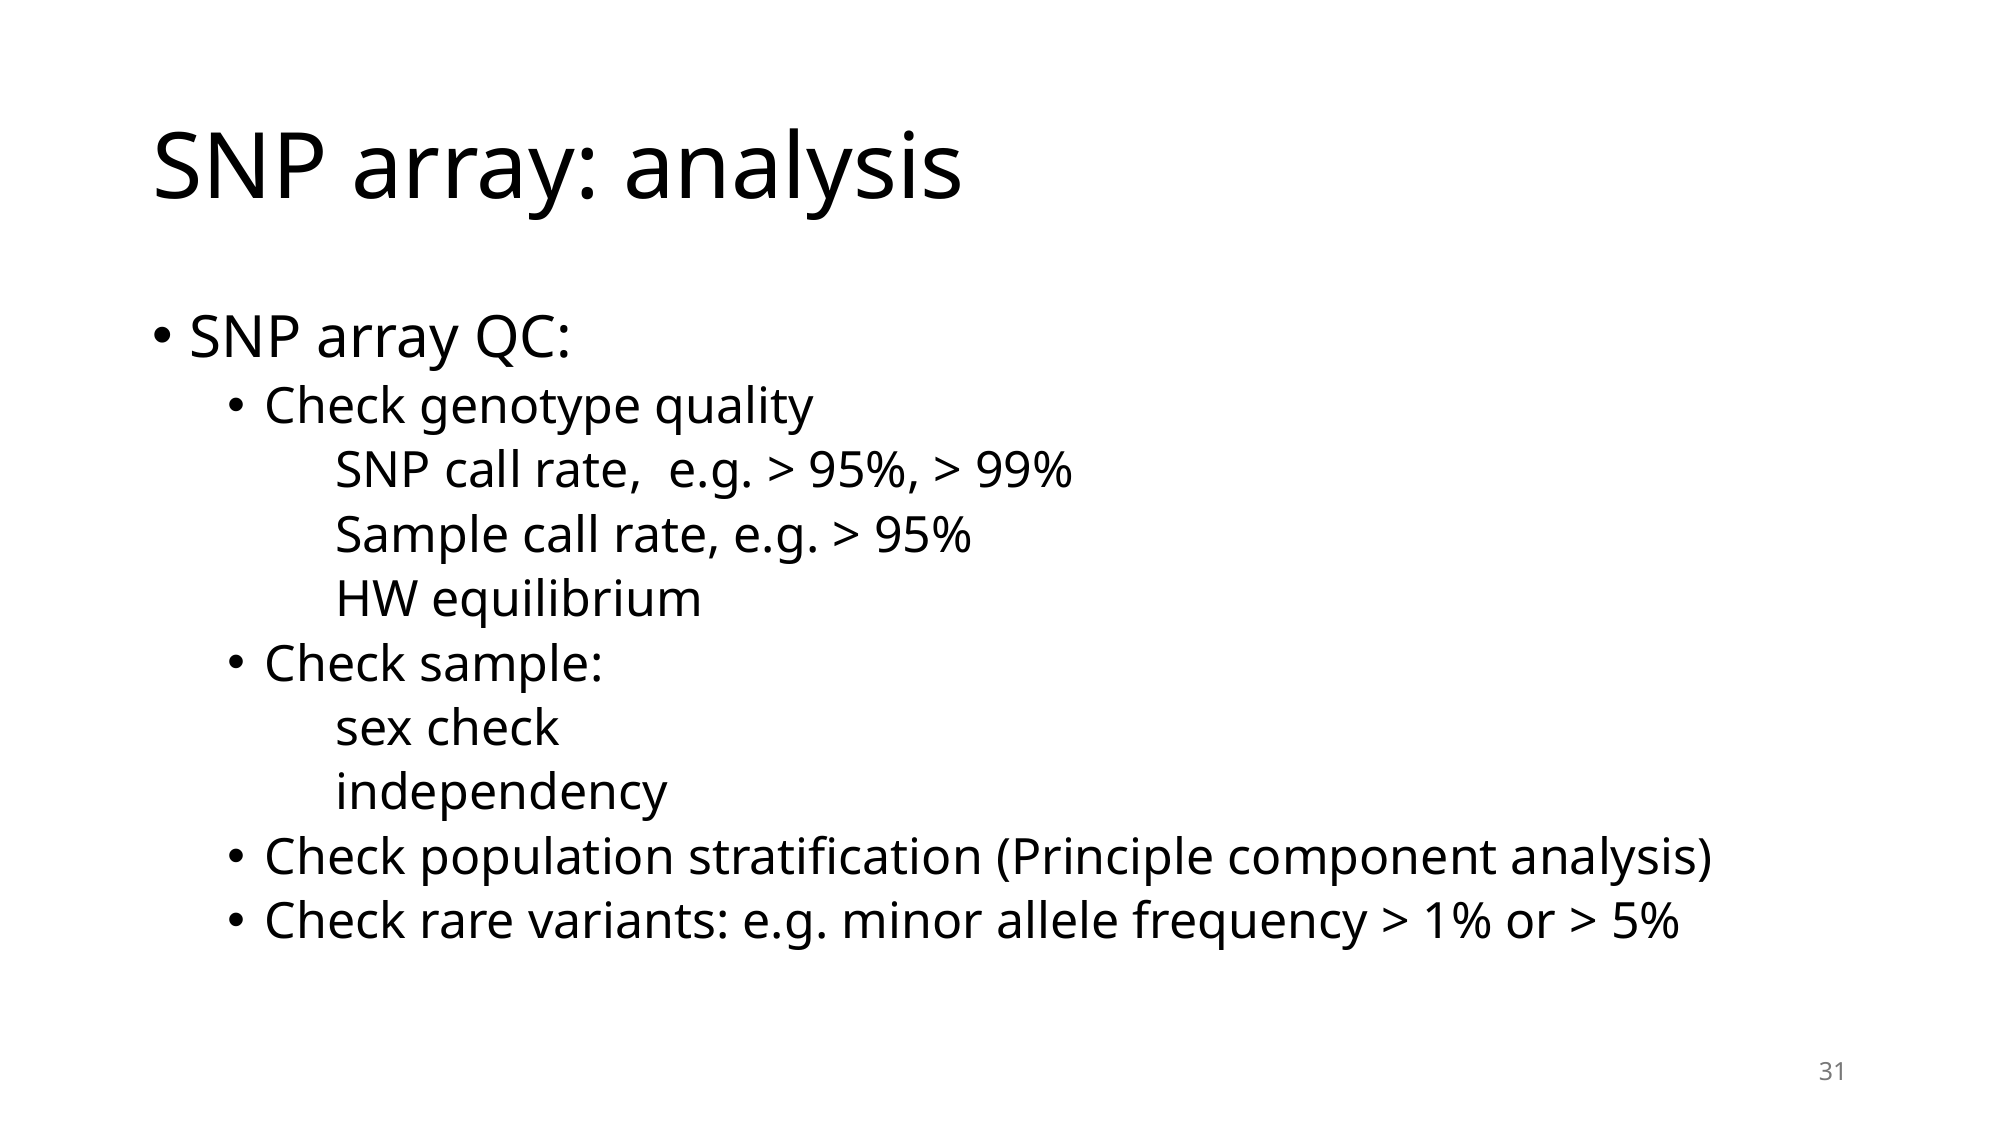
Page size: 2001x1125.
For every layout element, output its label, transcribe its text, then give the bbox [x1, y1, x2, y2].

slide_number 31 [1412, 1042, 1863, 1103]
list SNP array QC: Check genotype quality SNP call rate, e.g. > 95%, > 99% Sample call rate, e.g. > 95% HW equilibrium Check sample: sex check independency Check population stratification (Principle component analysis) Check rare variants: e.g. minor allele frequency > 1% or > 5% [137, 299, 1863, 1014]
title SNP array: analysis [137, 59, 1863, 278]
